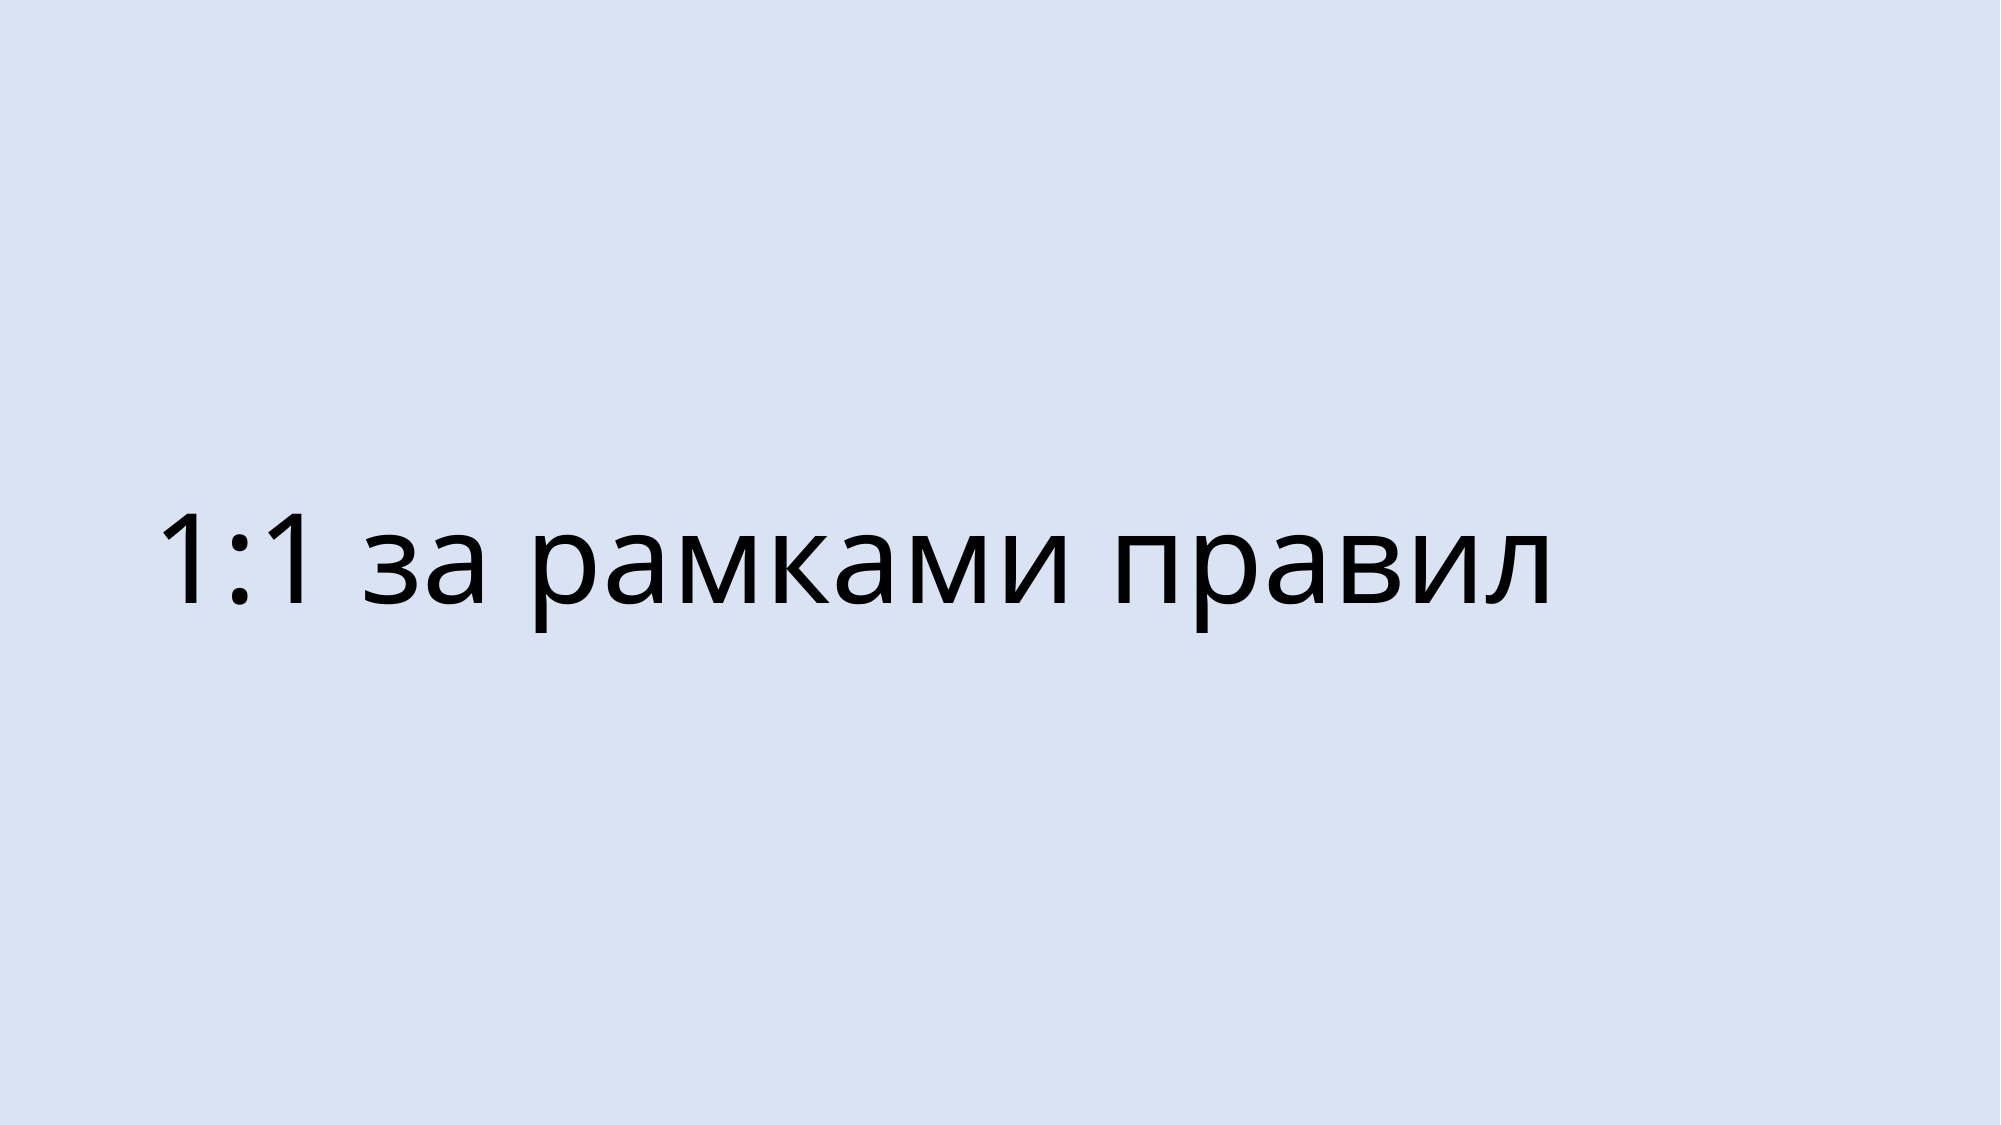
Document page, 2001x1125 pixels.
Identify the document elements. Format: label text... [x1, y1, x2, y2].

title 1:1 за рамками правил [137, 486, 1863, 639]
